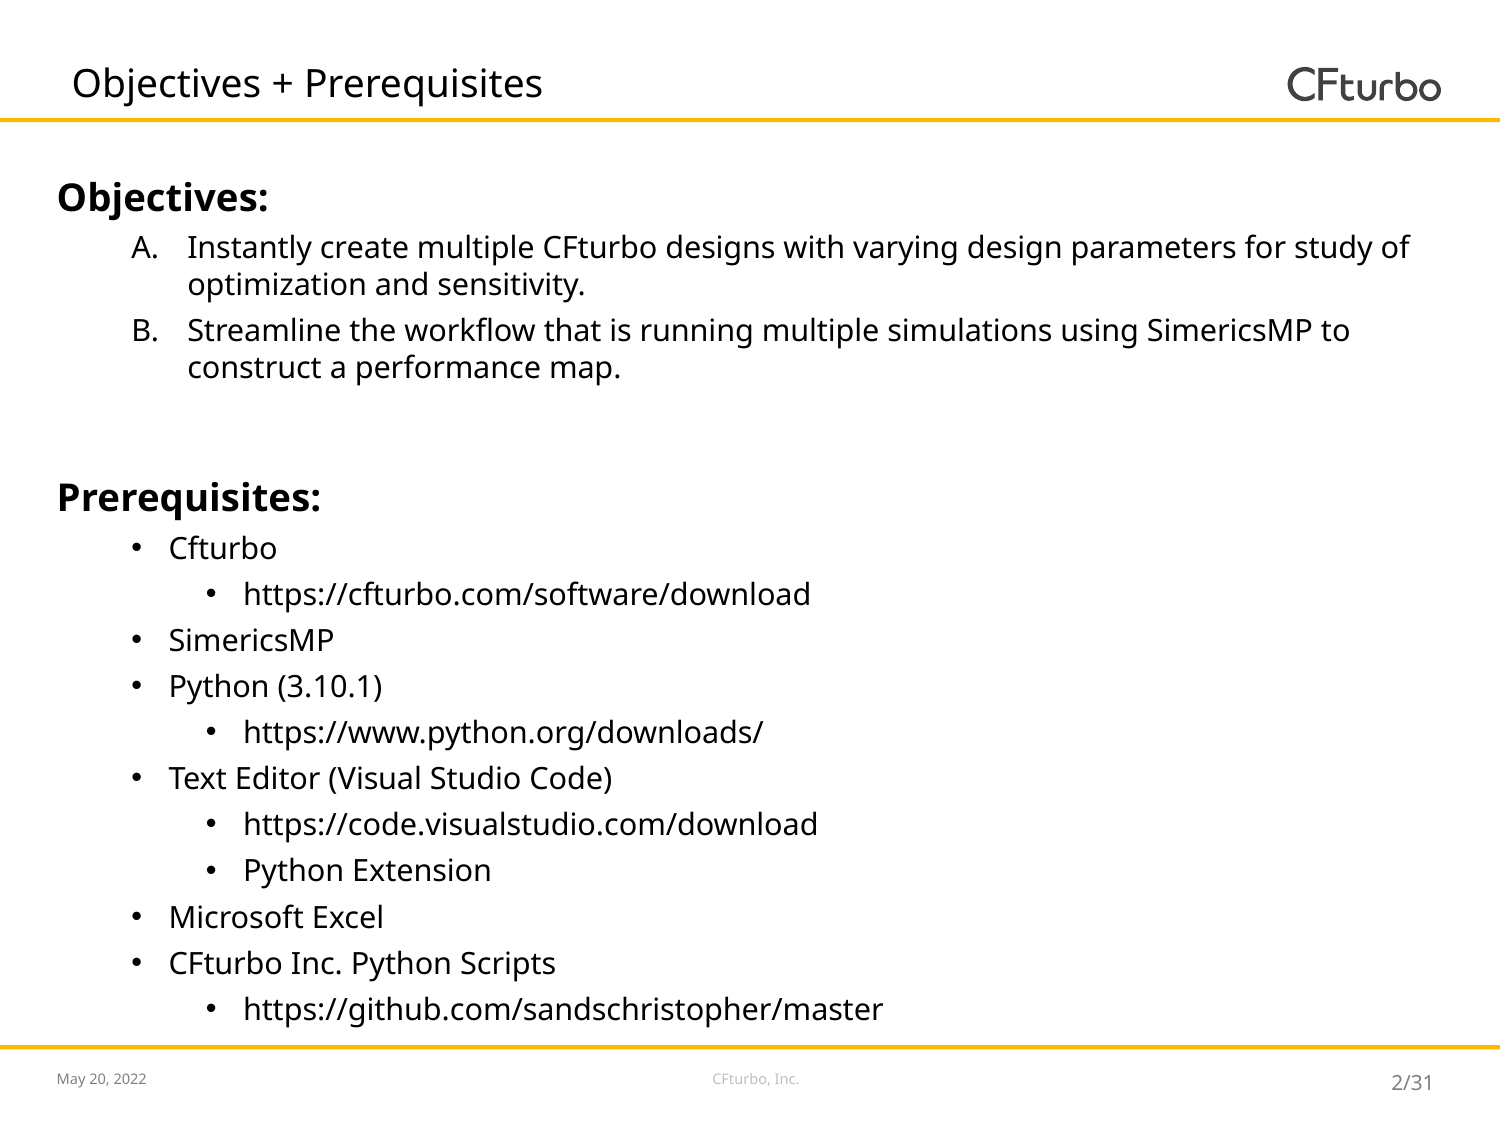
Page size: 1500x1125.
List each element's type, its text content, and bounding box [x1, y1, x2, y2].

footer CFturbo, Inc. [372, 1070, 1140, 1090]
list Objectives: Instantly create multiple CFturbo designs with varying design parameters for study of optimization and sensitivity. Streamline the workflow that is running multiple simulations using SimericsMP to construct a performance map. Prerequisites: Cfturbo https://cfturbo.com/software/download SimericsMP Python (3.10.1) https://www.python.org/downloads/ Text Editor (Visual Studio Code) https://code.visualstudio.com/download Python Extension Microsoft Excel CFturbo Inc. Python Scripts https://github.com/sandschristopher/master [56, 172, 1435, 1029]
title Objectives + Prerequisites [56, 56, 1270, 114]
